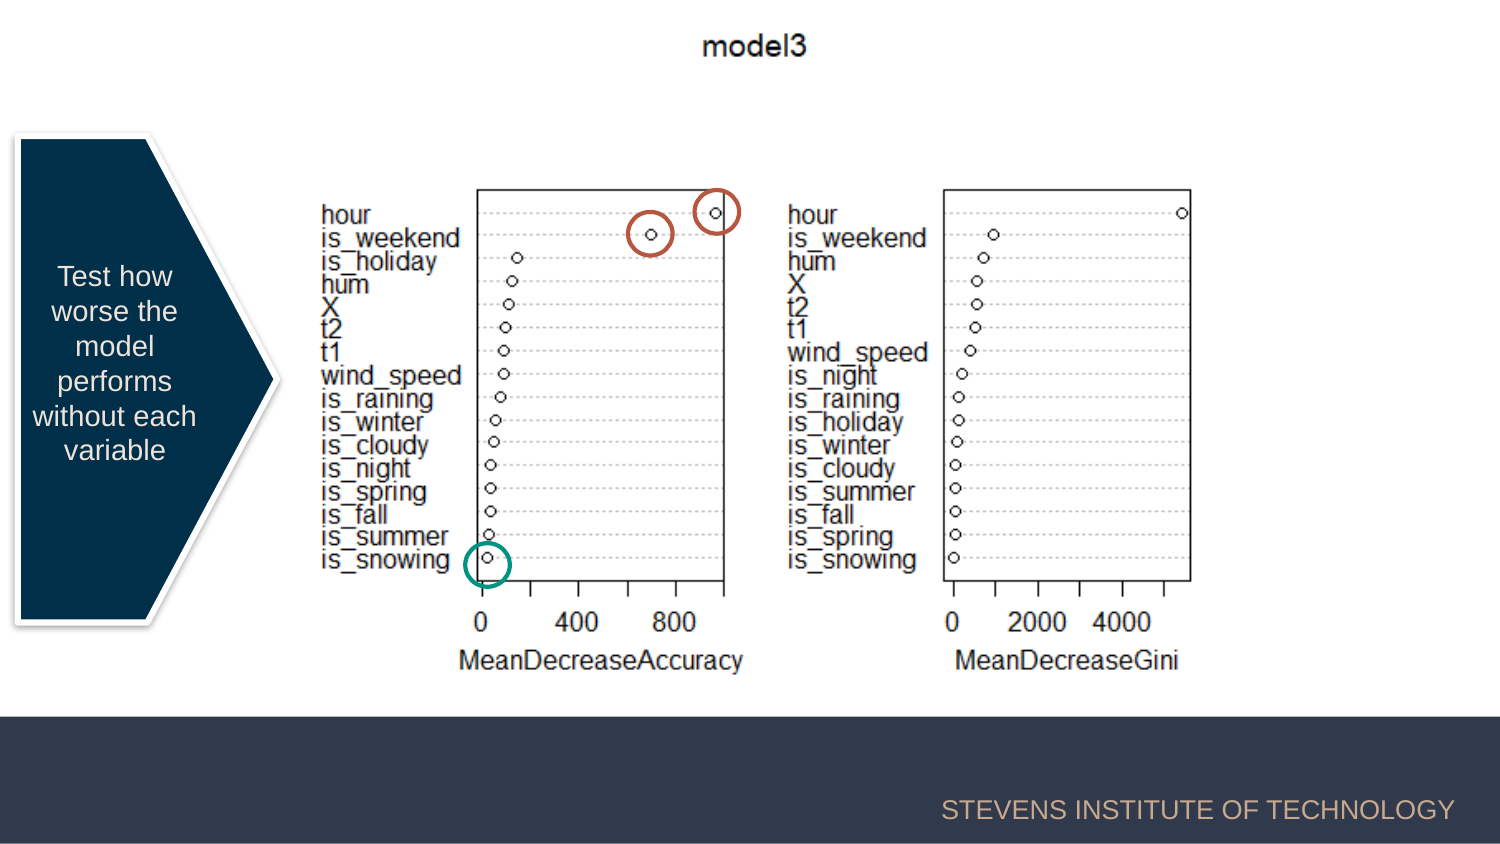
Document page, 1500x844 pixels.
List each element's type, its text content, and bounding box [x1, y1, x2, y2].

picture [290, 0, 1224, 708]
text_box STEVENS INSTITUTE OF TECHNOLOGY [925, 785, 1500, 834]
text_box Test how worse the model performs without each variable [17, 136, 278, 623]
